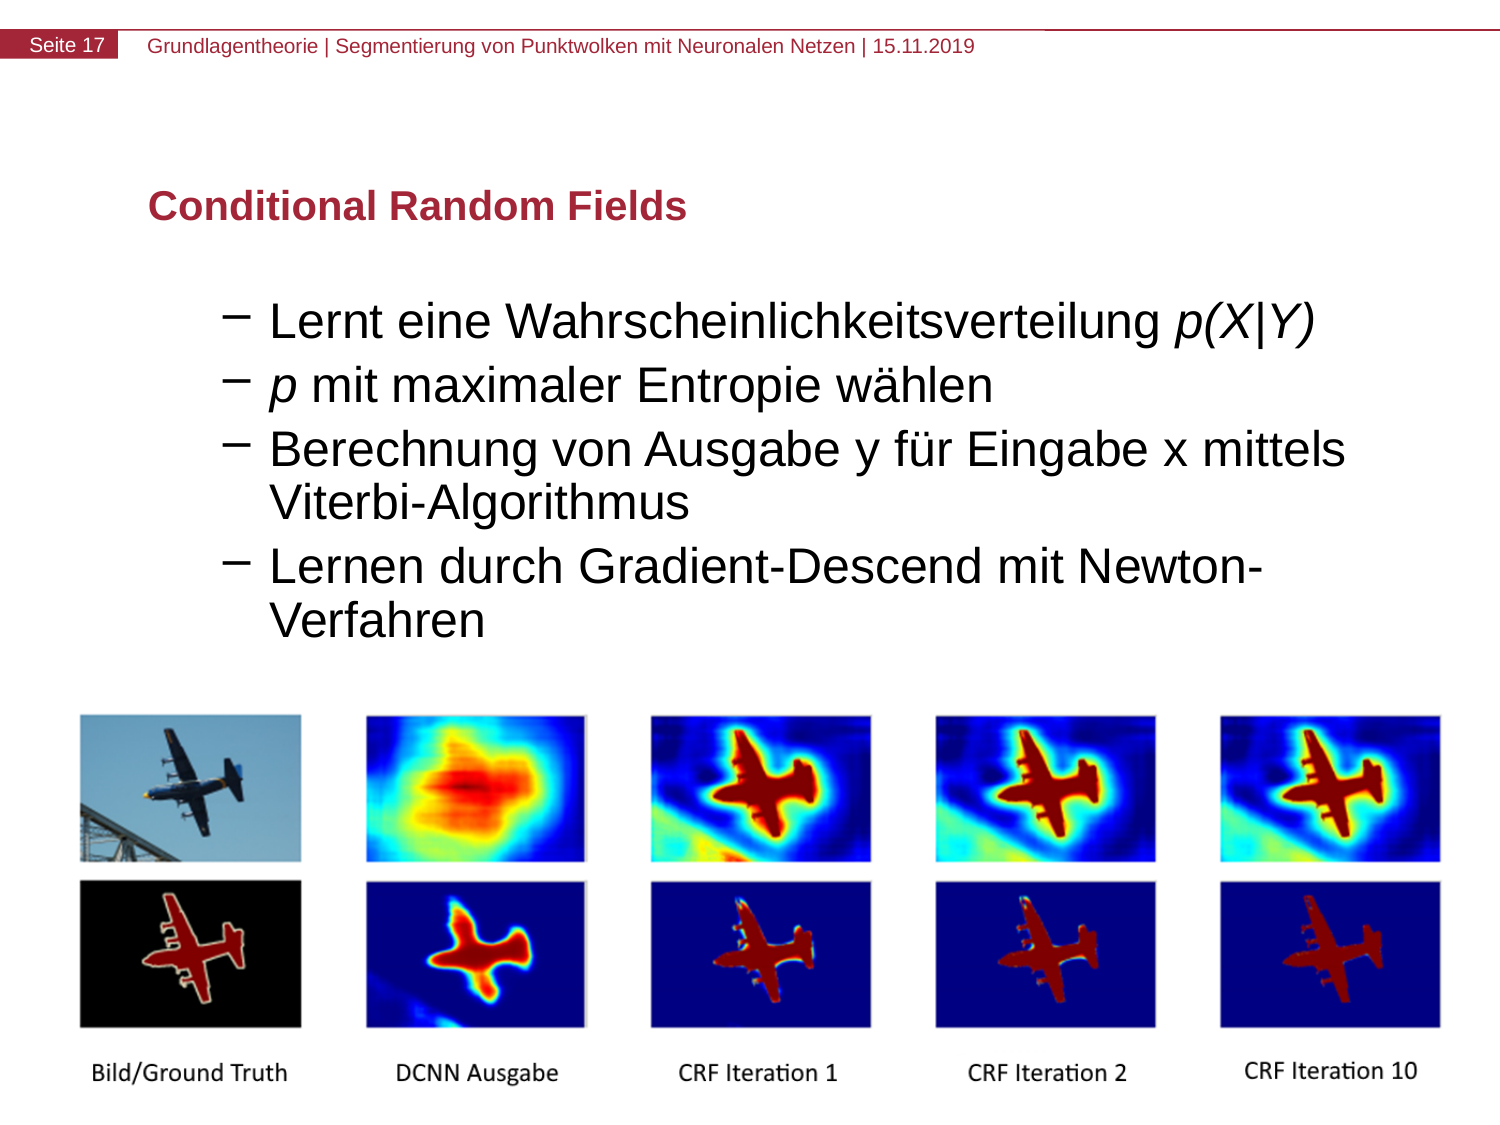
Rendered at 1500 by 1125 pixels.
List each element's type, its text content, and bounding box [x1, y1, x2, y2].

list Lernt eine Wahrscheinlichkeitsverteilung p(X|Y) p mit maximaler Entropie wählen Berechnung von Ausgabe y für Eingabe x mittels Viterbi-Algorithmus Lernen durch Gradient-Descend mit Newton-Verfahren [132, 287, 1371, 674]
title Conditional Random Fields [132, 149, 1413, 258]
picture [46, 675, 1454, 1125]
